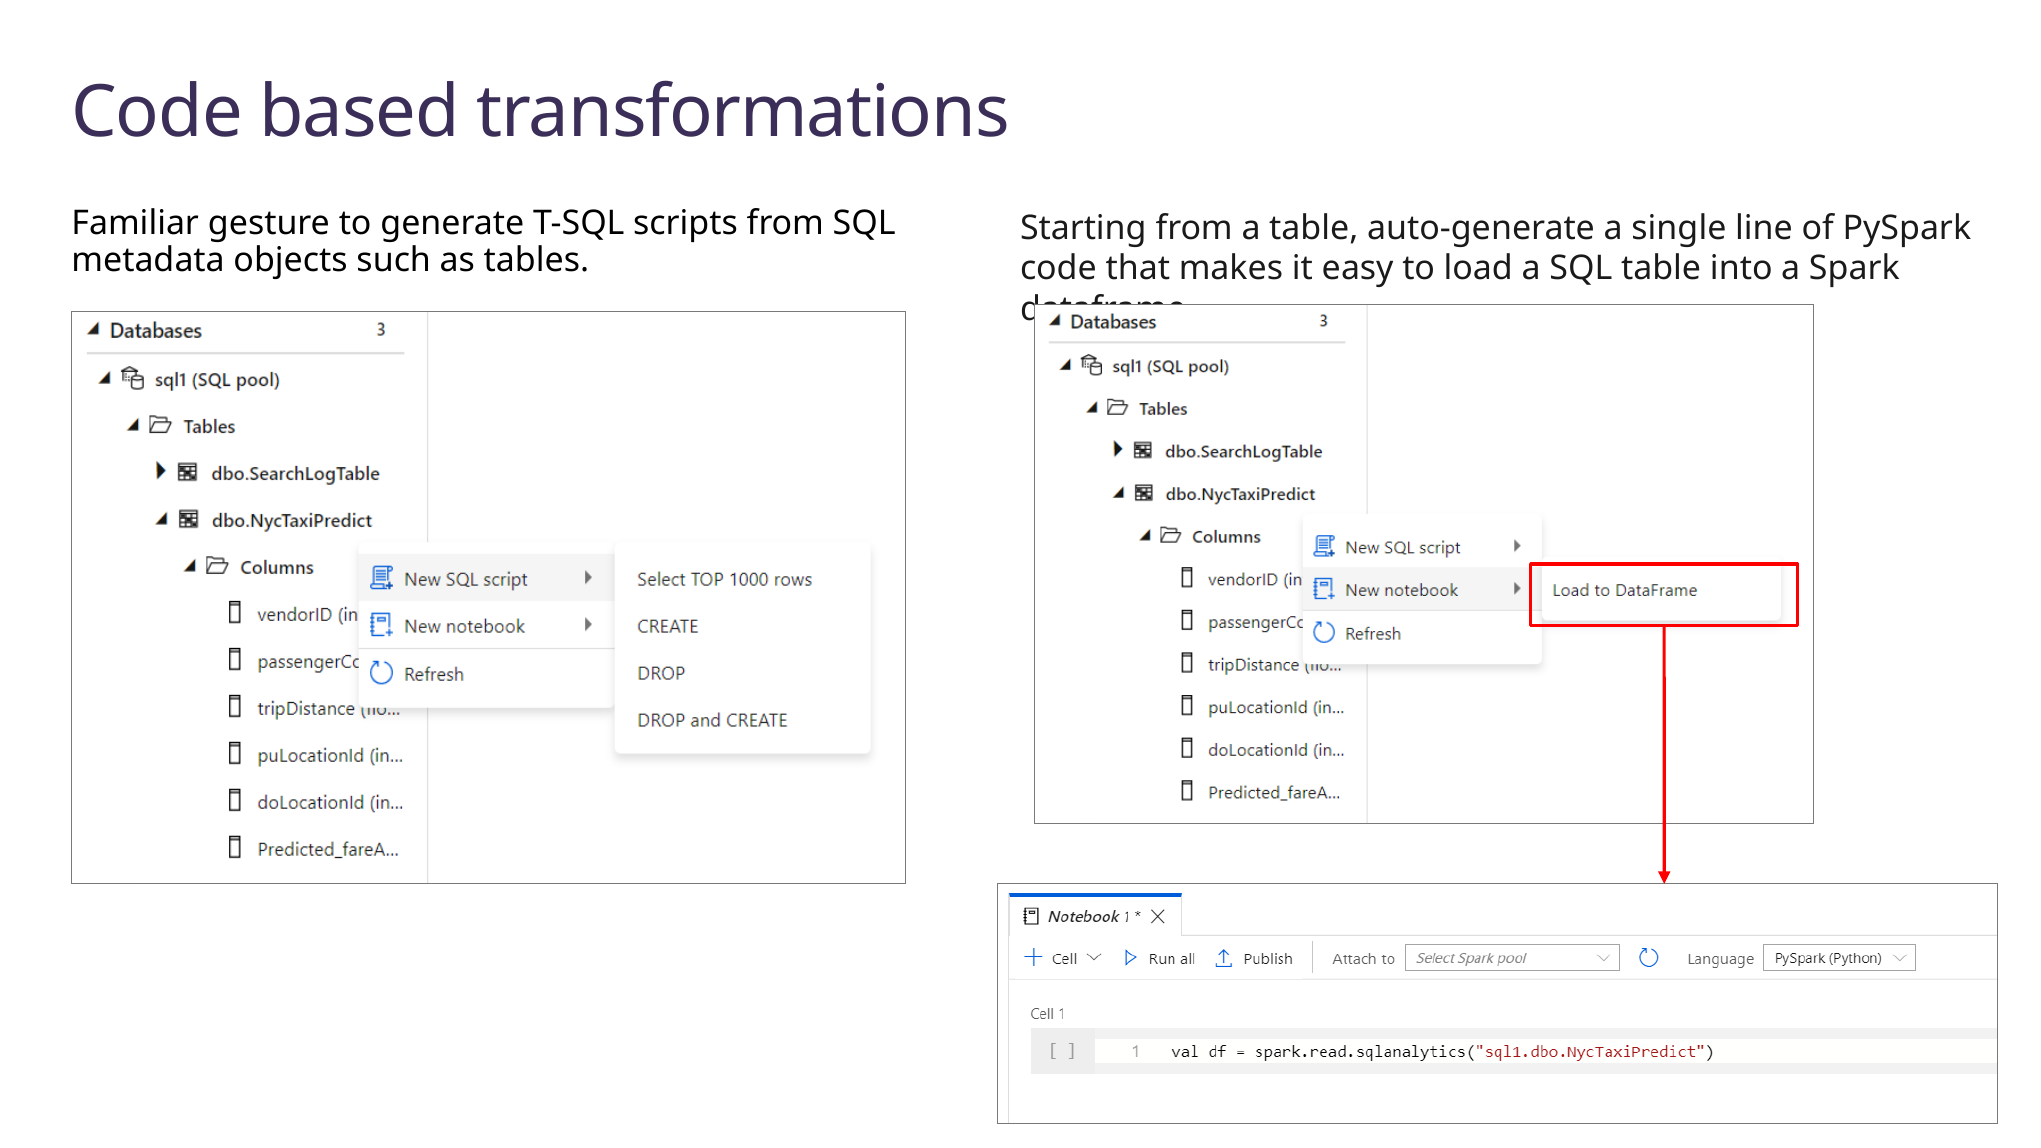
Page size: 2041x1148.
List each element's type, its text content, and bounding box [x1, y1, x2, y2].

picture [71, 311, 906, 885]
title Code based transformations [71, 37, 1998, 165]
list Familiar gesture to generate T-SQL scripts from SQL metadata objects such as tables. [71, 205, 980, 284]
picture [997, 883, 1998, 1124]
picture [1033, 304, 1815, 824]
text_box Starting from a table, auto-generate a single line of PySpark code that makes it easy to load a SQL table into a Spark dataframe​ [1020, 205, 1998, 284]
